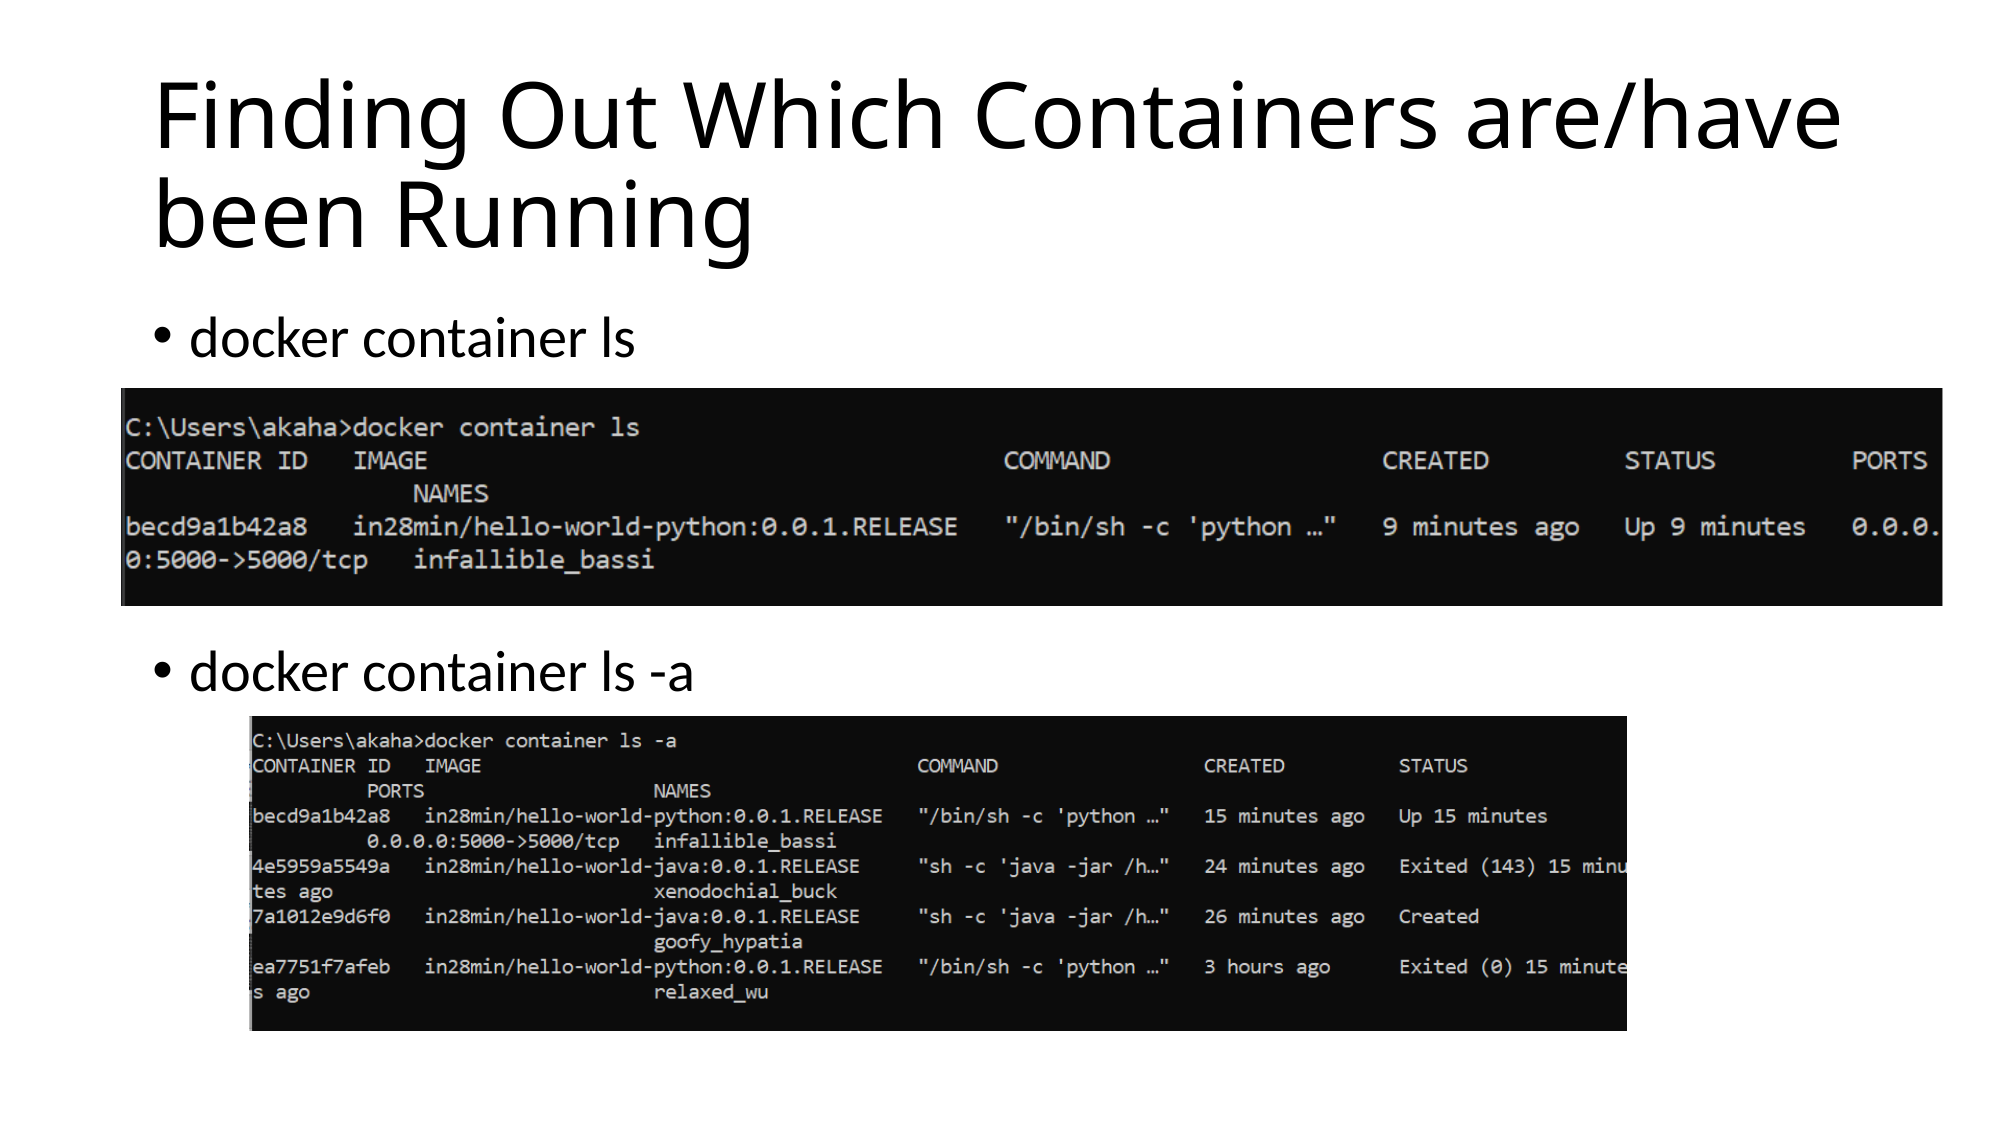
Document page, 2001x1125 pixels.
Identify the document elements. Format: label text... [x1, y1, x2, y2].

picture [121, 388, 1944, 606]
picture [248, 716, 1627, 1031]
title Finding Out Which Containers are/have been Running [137, 59, 1863, 278]
list docker container ls docker container ls -a [137, 299, 1863, 388]
list docker container ls docker container ls -a [137, 606, 1863, 1014]
